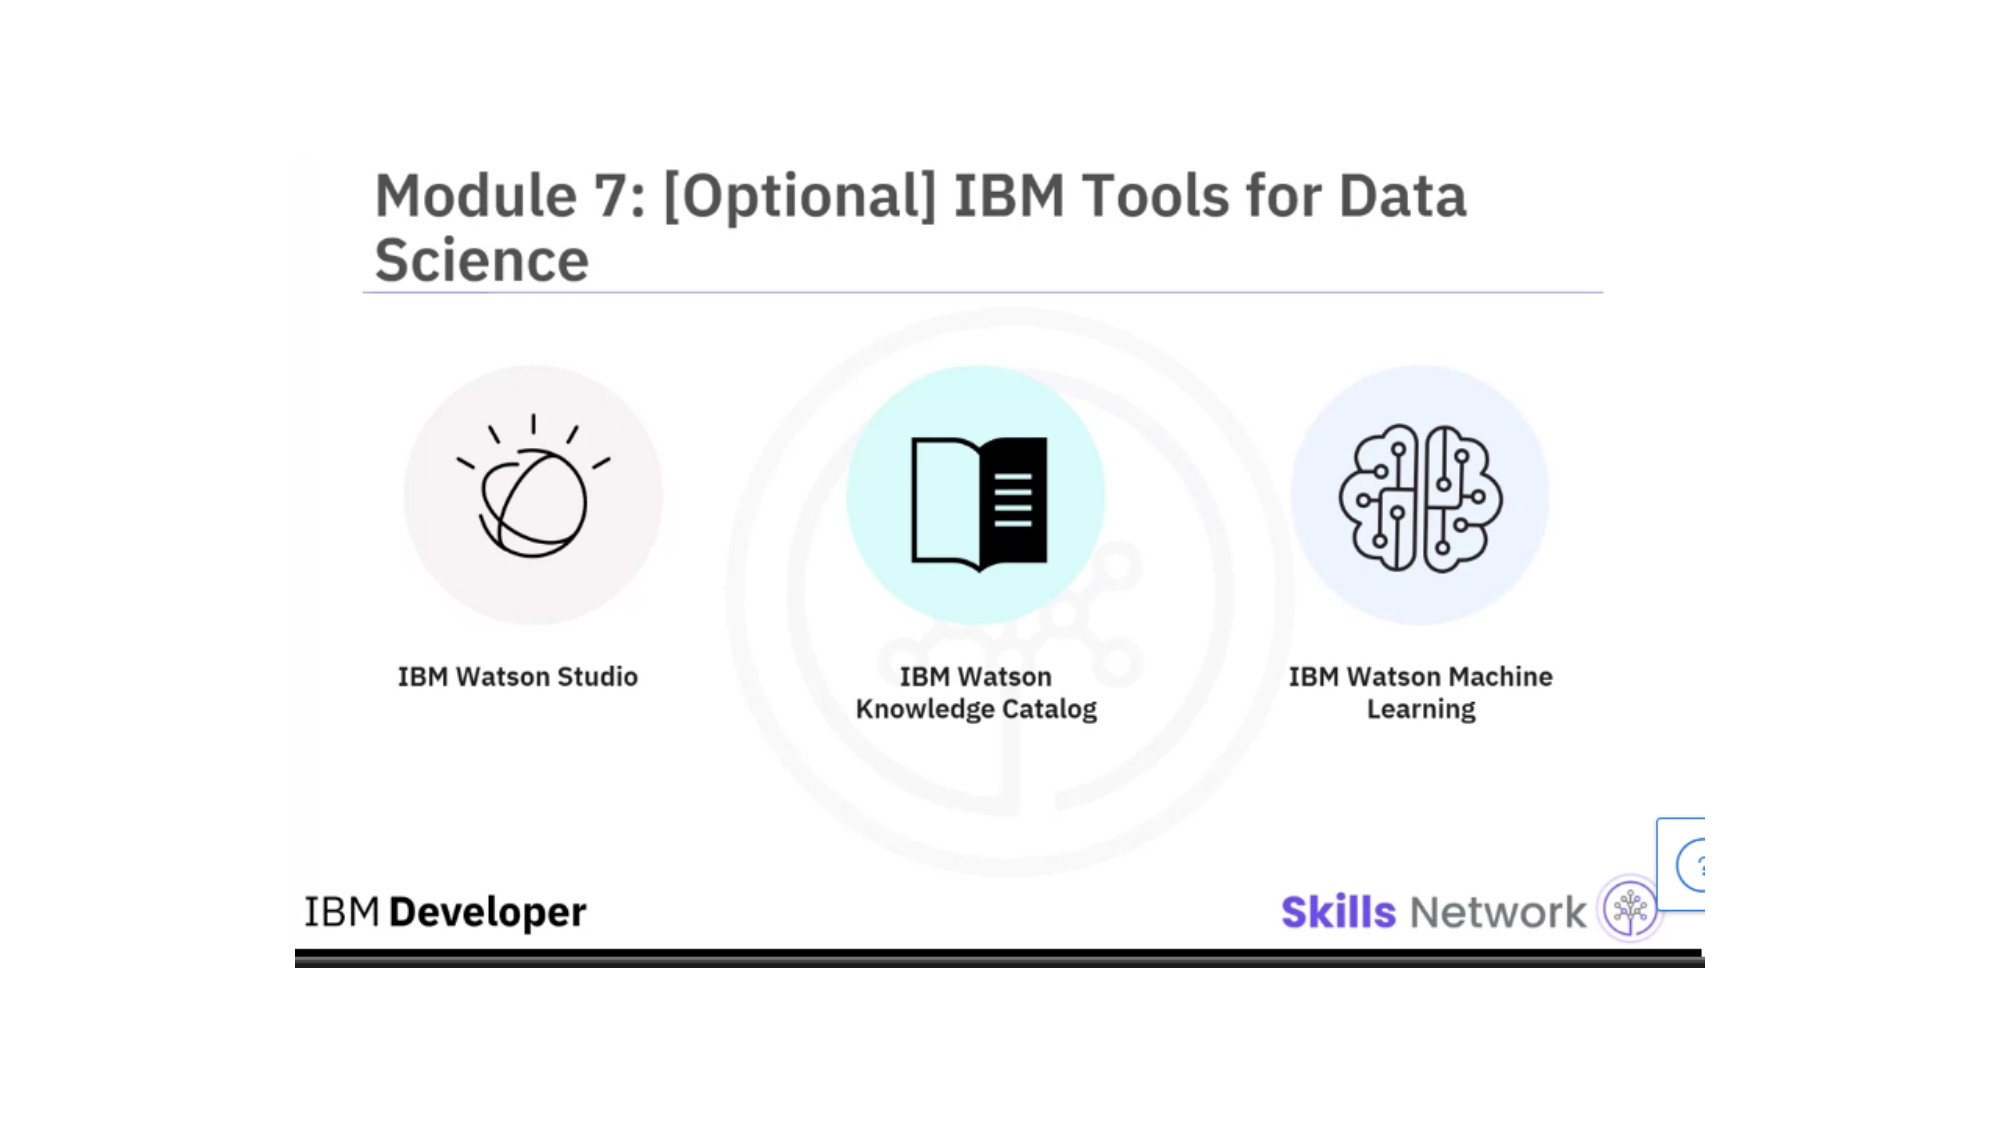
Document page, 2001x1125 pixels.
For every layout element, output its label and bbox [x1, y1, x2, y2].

picture [294, 156, 1706, 969]
